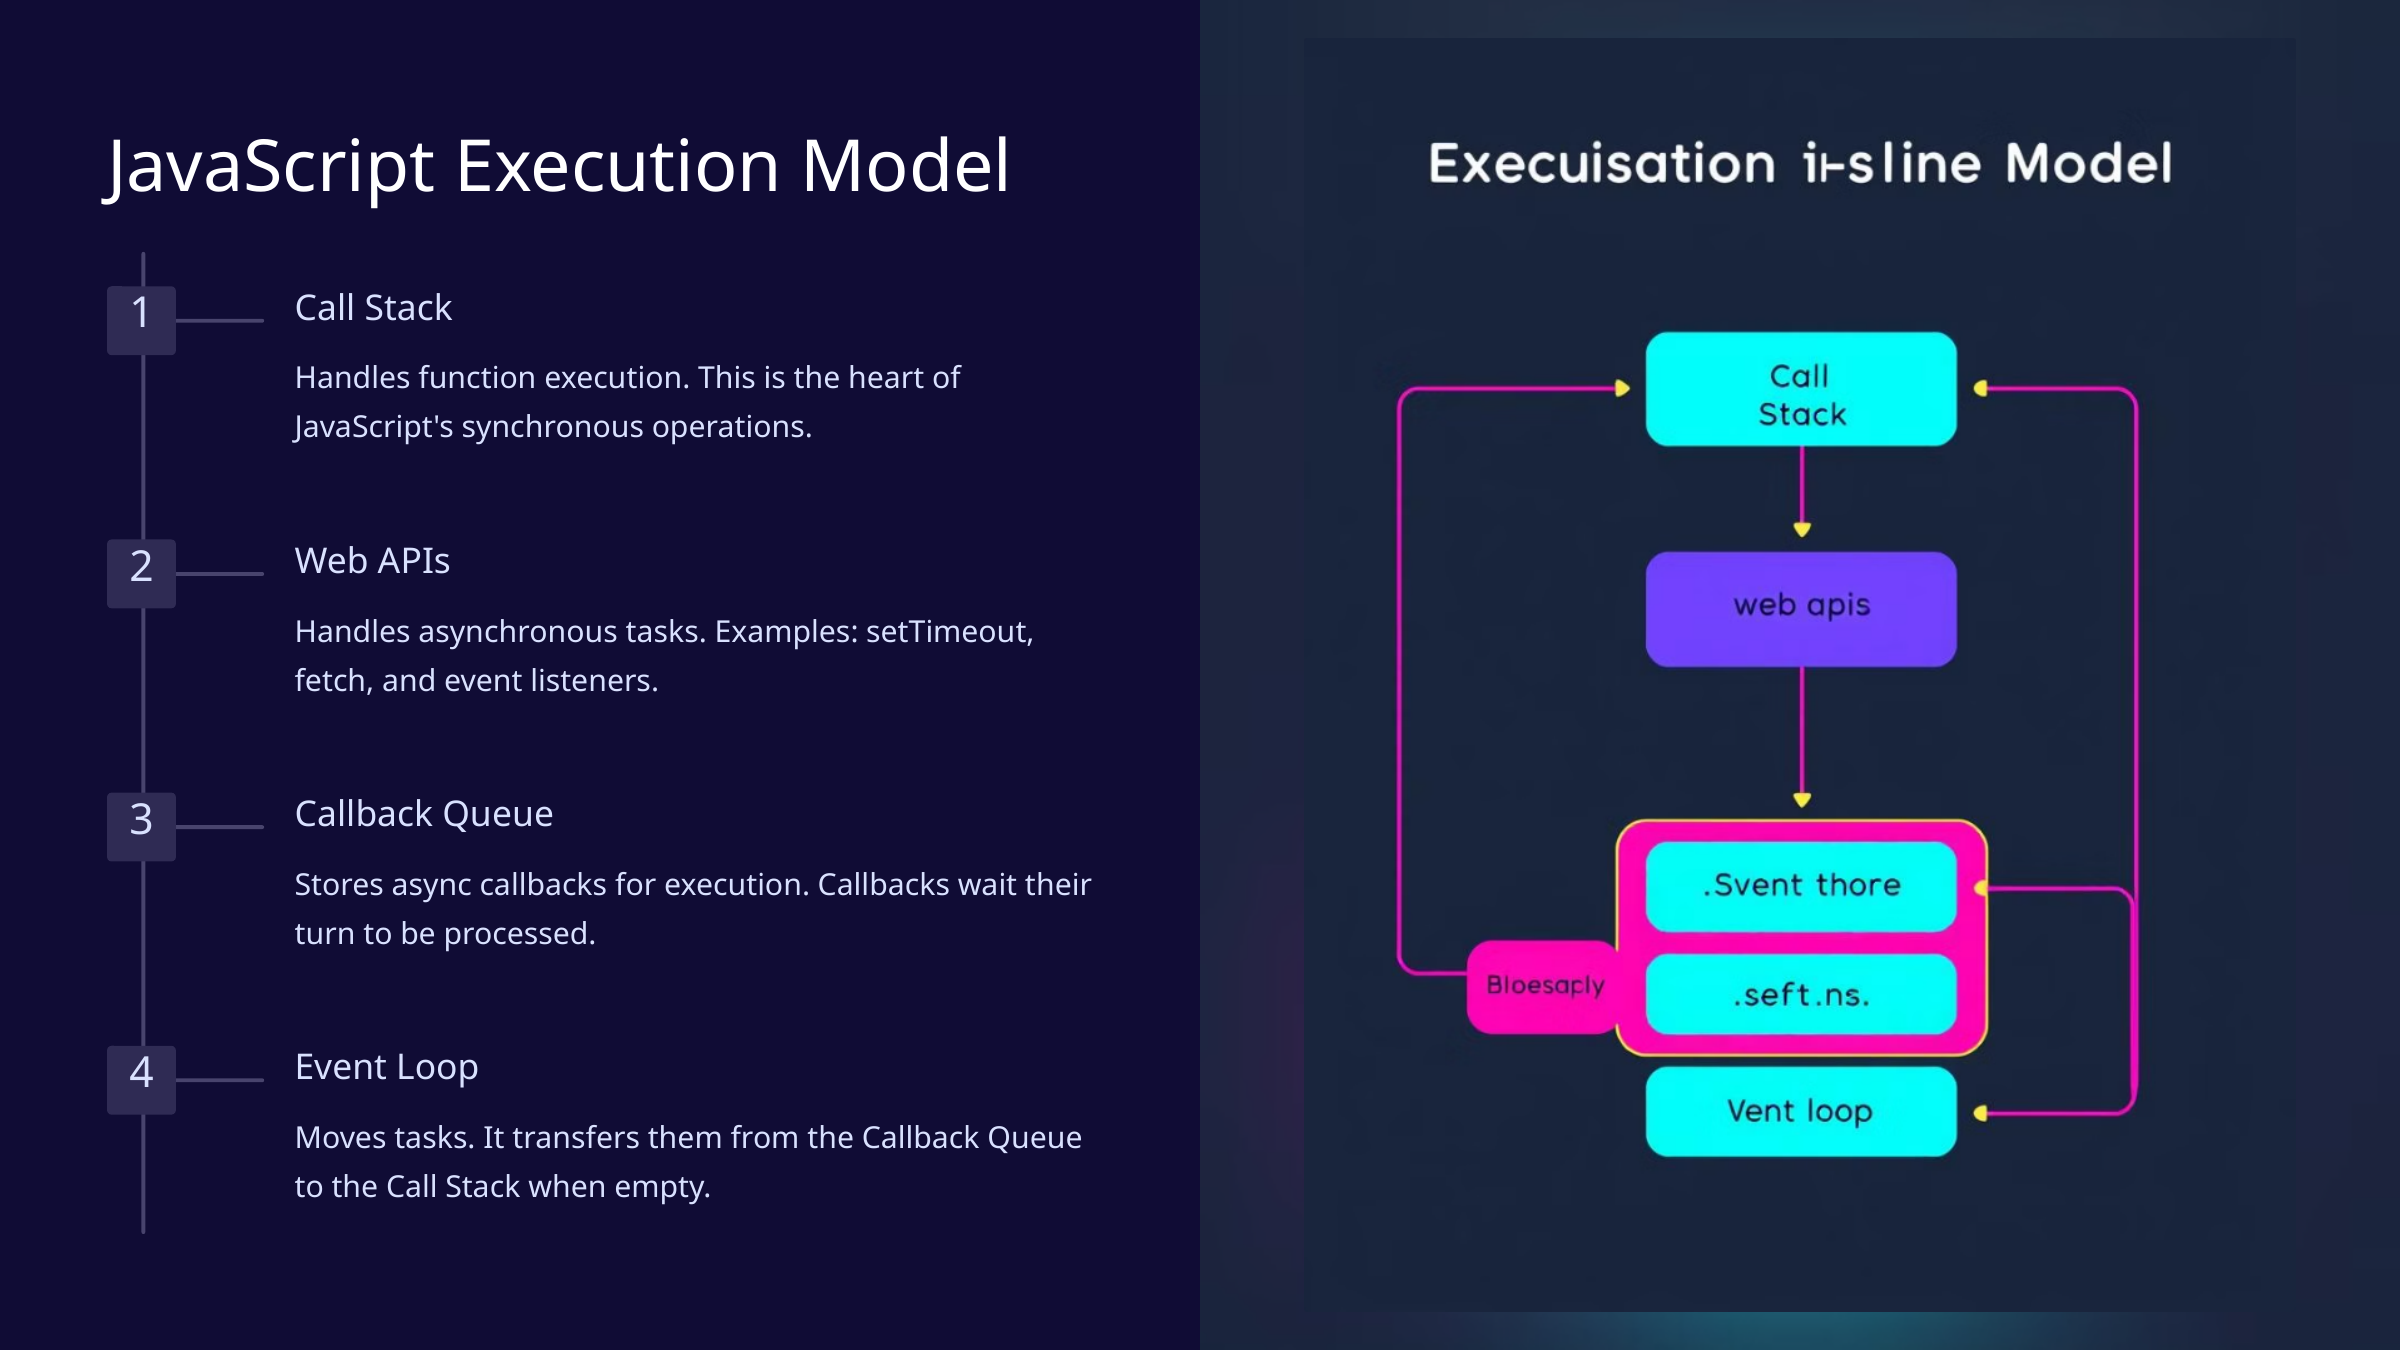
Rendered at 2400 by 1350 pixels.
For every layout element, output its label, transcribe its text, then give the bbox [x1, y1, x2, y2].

picture [1199, 0, 2400, 1350]
text_box 4 [119, 1053, 164, 1108]
text_box Stores async callbacks for execution. Callbacks wait their turn to be processed. [294, 852, 1093, 951]
text_box [141, 356, 146, 539]
text_box [141, 251, 146, 286]
text_box [141, 862, 146, 1045]
text_box Handles asynchronous tasks. Examples: setTimeout, fetch, and event listeners. [294, 599, 1093, 698]
text_box Web APIs [294, 535, 655, 581]
text_box Callback Queue [294, 788, 655, 834]
text_box [141, 609, 146, 792]
text_box 1 [119, 293, 164, 348]
text_box JavaScript Execution Model [107, 115, 988, 206]
text_box [176, 1078, 265, 1083]
text_box [107, 1045, 176, 1115]
text_box Call Stack [294, 282, 655, 328]
text_box [107, 539, 176, 609]
text_box [176, 318, 265, 323]
text_box [176, 572, 265, 576]
text_box [107, 792, 176, 862]
text_box [176, 825, 265, 830]
text_box 2 [119, 546, 164, 601]
text_box Handles function execution. This is the heart of JavaScript's synchronous operations. [294, 345, 1093, 444]
text_box [141, 1115, 146, 1234]
text_box 3 [119, 800, 164, 855]
text_box [107, 286, 176, 356]
text_box Moves tasks. It transfers them from the Callback Queue to the Call Stack when empty. [294, 1105, 1093, 1204]
text_box Event Loop [294, 1041, 655, 1087]
